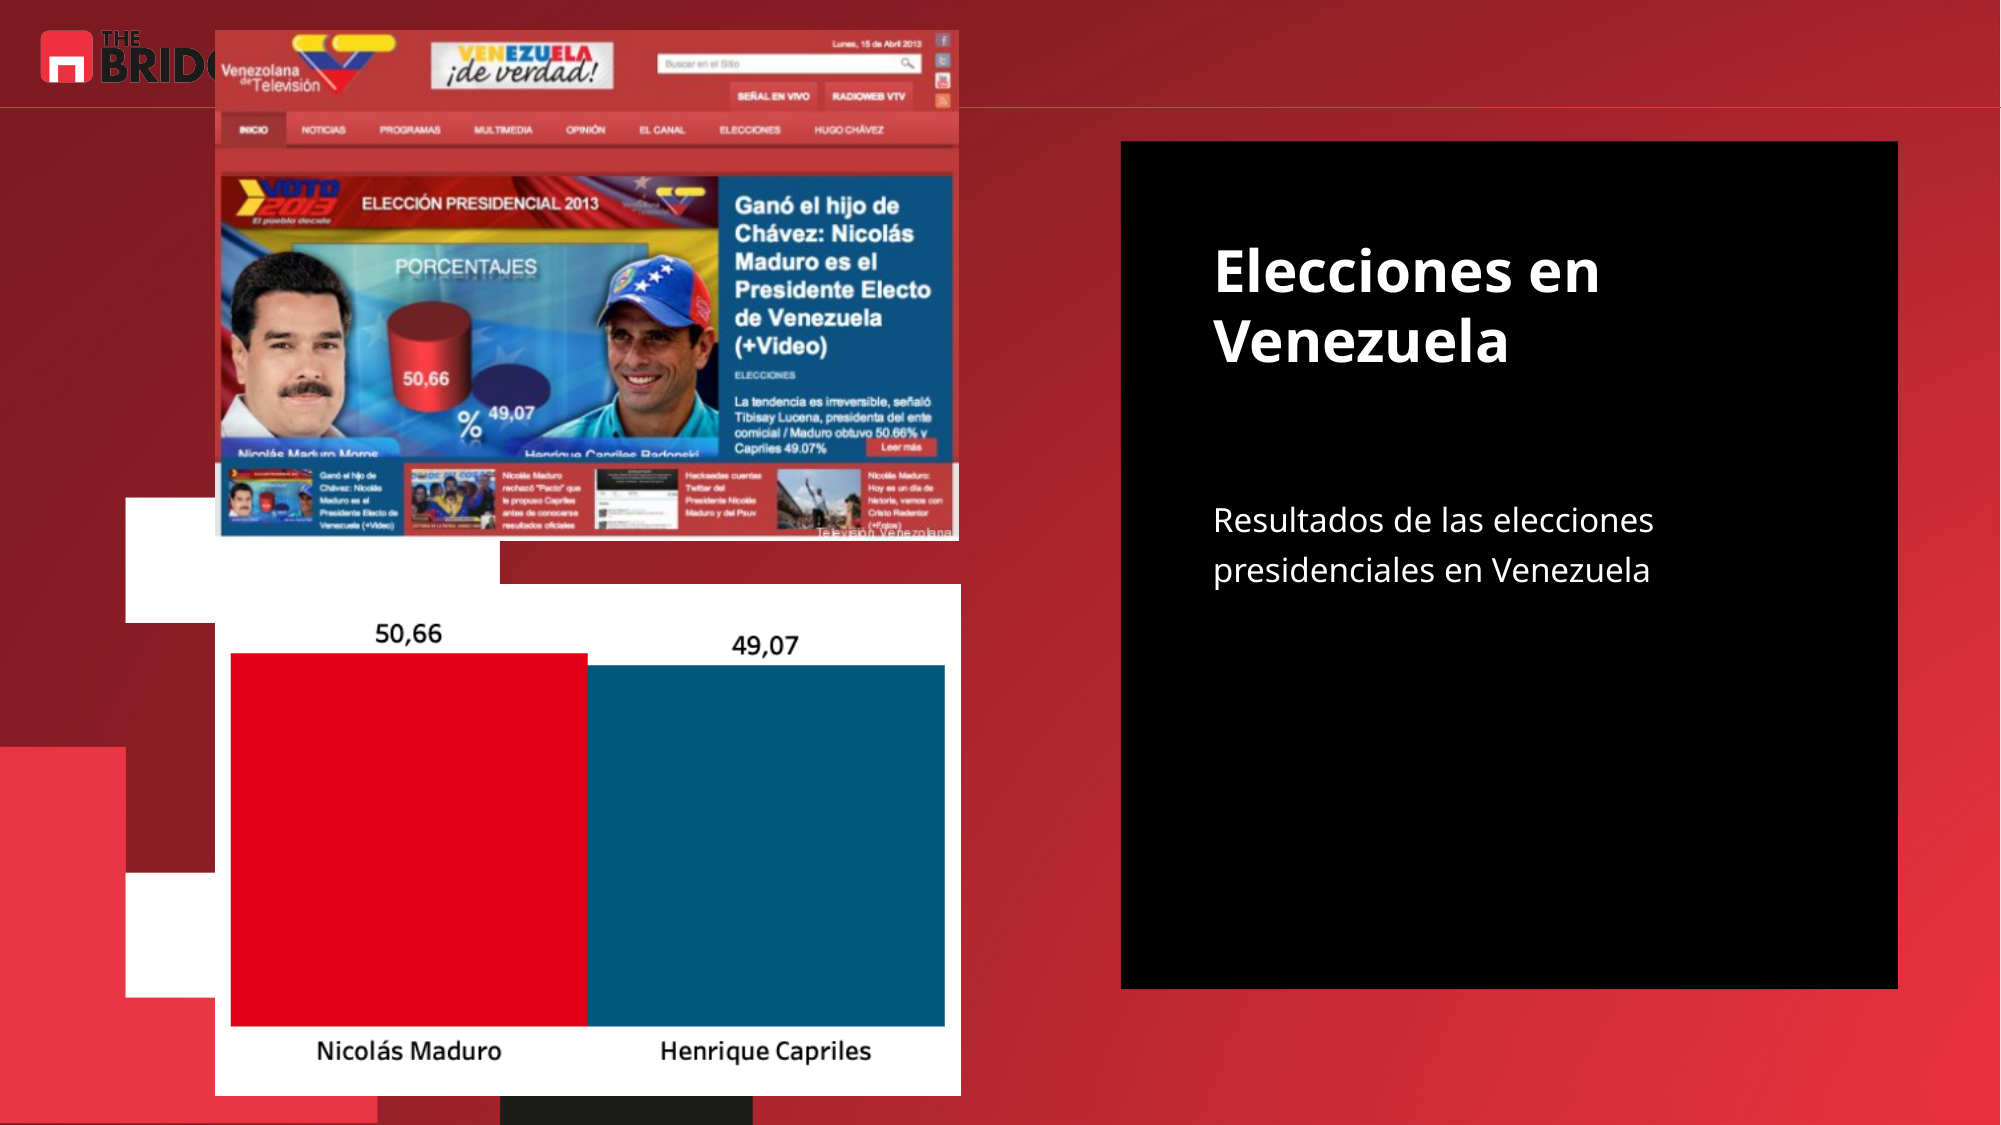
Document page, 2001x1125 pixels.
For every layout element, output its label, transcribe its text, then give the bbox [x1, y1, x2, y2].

picture [0, 0, 2001, 1125]
text_box Resultados de las elecciones presidenciales en Venezuela [1198, 482, 1848, 931]
text_box Elecciones en Venezuela [1198, 226, 1862, 482]
text_box [1120, 141, 1898, 990]
